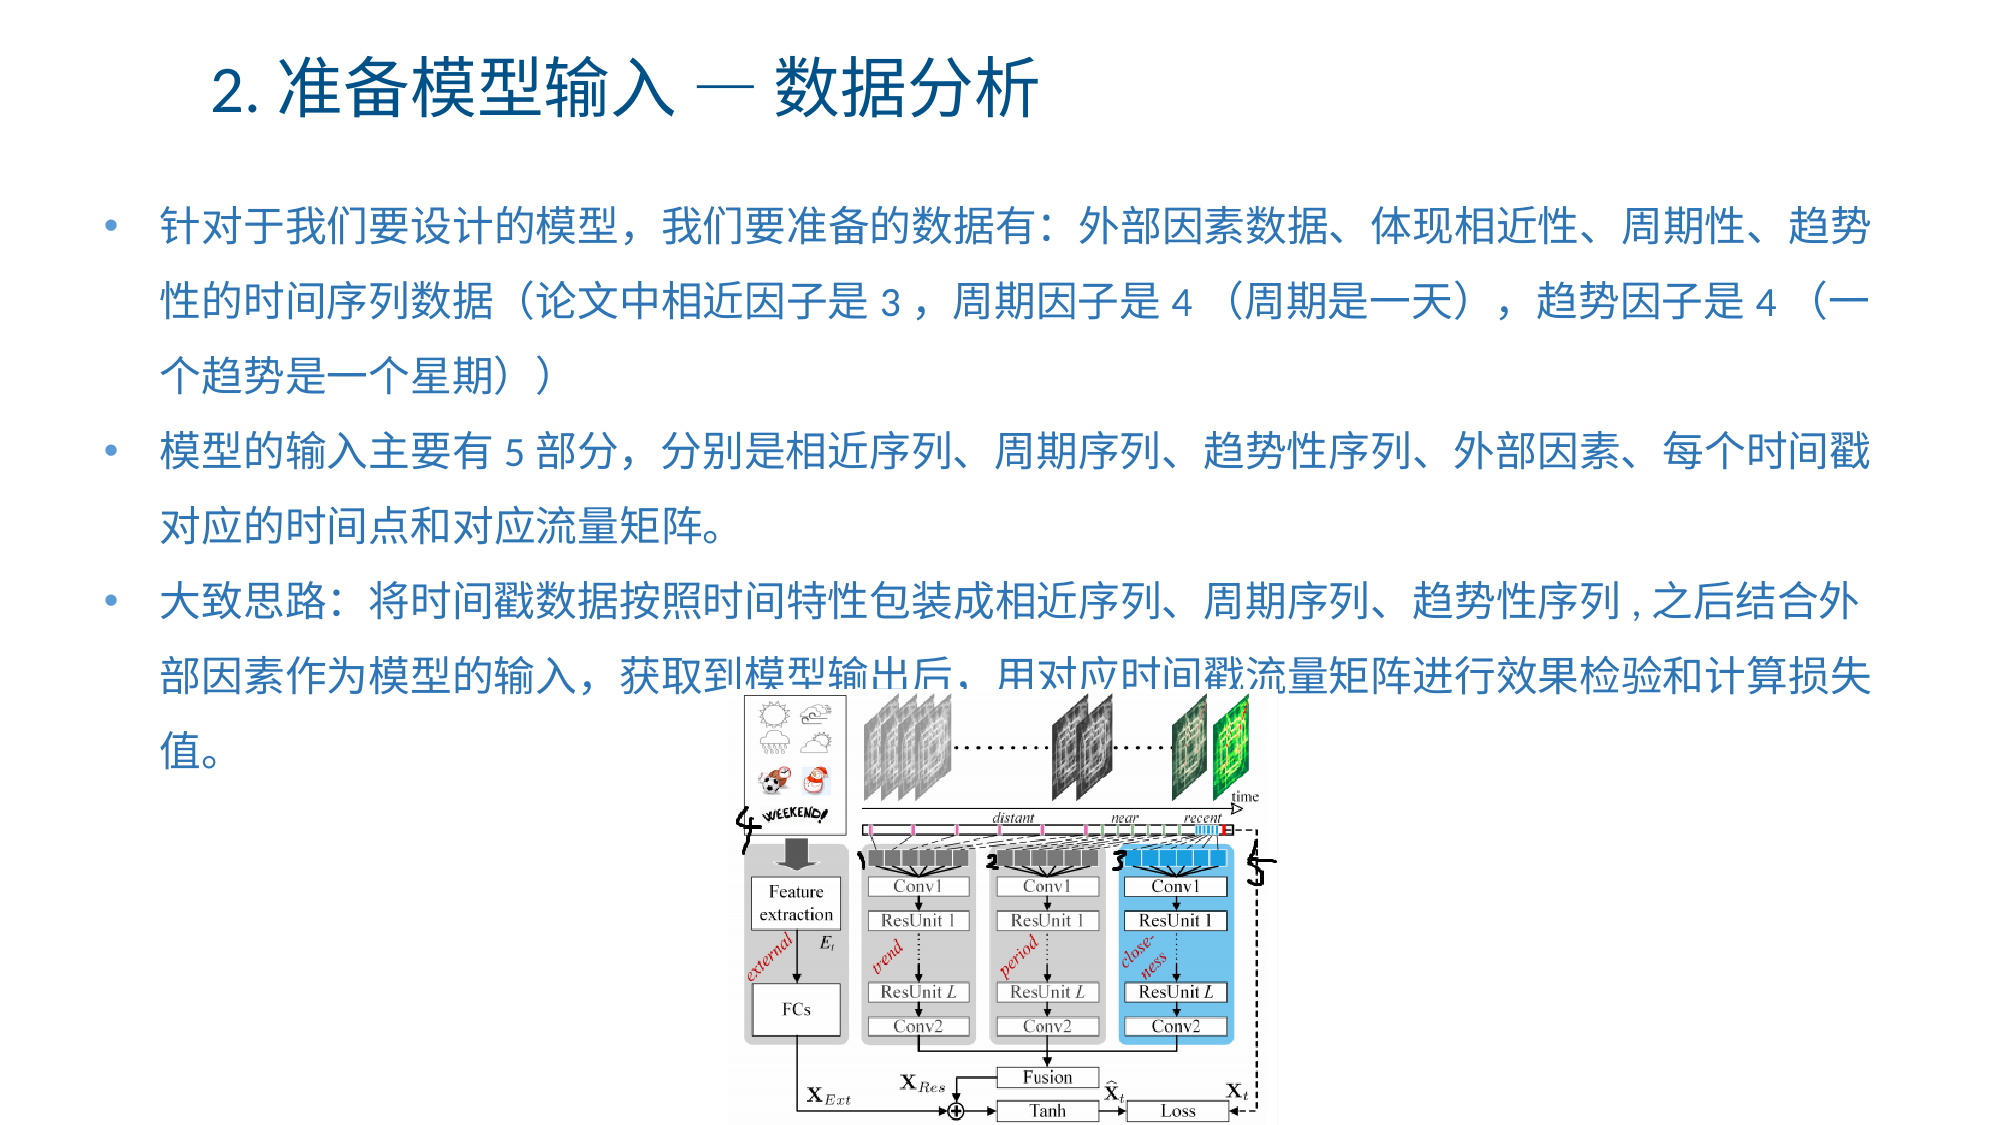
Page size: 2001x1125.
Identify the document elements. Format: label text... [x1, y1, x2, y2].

text_box 针对于我们要设计的模型，我们要准备的数据有：外部因素数据、体现相近性、周期性、趋势性的时间序列数据（论文中相近因子是3，周期因子是4（周期是一天），趋势因子是4（一个趋势是一个星期）） 模型的输入主要有5部分，分别是相近序列、周期序列、趋势性序列、外部因素、每个时间戳对应的时间点和对应流量矩阵。 大致思路：将时间戳数据按照时间特性包装成相近序列、周期序列、趋势性序列,之后结合外部因素作为模型的输入，获取到模型输出后，用对应时间戳流量矩阵进行效果检验和计算损失值。 [89, 167, 1893, 1008]
picture [722, 689, 1278, 1125]
text_box 2.准备模型输入 — 数据分析 [195, 47, 1166, 118]
